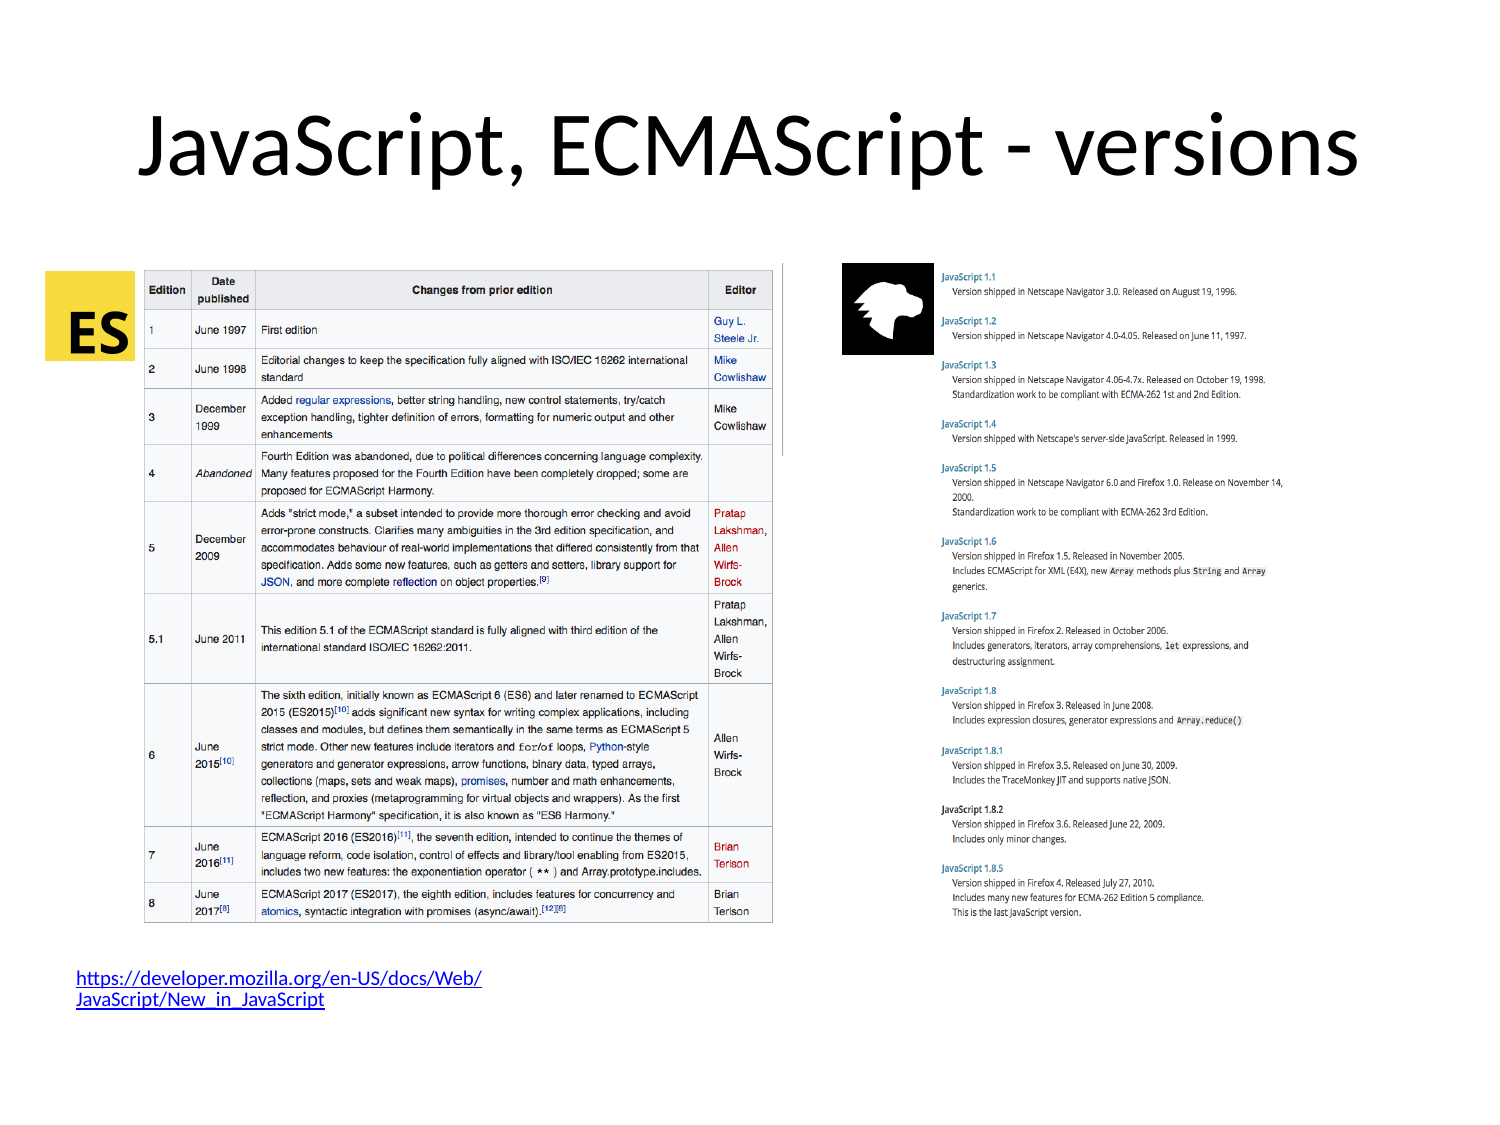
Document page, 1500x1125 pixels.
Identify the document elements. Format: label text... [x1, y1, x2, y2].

title JavaScript, ECMAScript - versions [75, 45, 1425, 233]
picture [45, 263, 784, 933]
picture [842, 263, 1300, 933]
text_box https://developer.mozilla.org/en-US/docs/Web/JavaScript/New_in_JavaScript [61, 957, 502, 1023]
